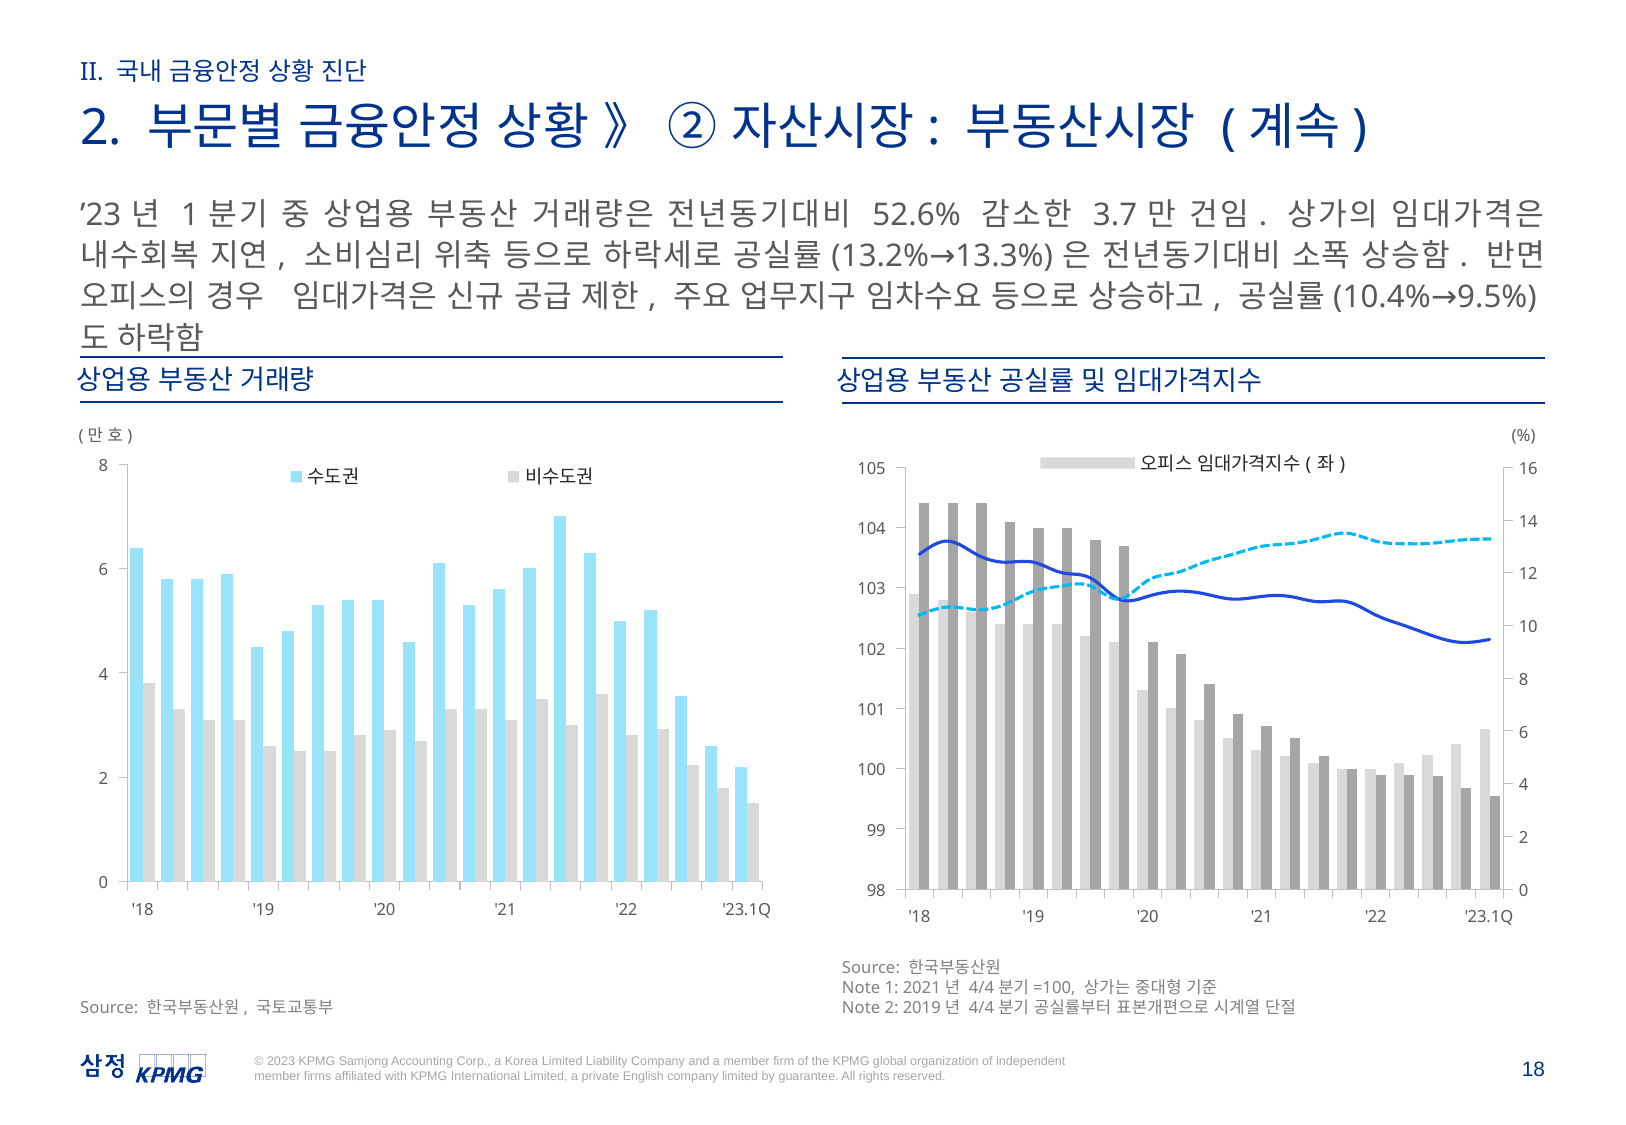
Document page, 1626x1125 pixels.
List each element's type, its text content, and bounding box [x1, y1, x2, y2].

chart [79, 427, 784, 938]
list 2. 부문별 금융안정 상황 》 ② 자산시장: 부동산시장 (계속) [80, 101, 1545, 155]
text_box Source: 한국부동산원 Note 1: 2021년 4/4분기=100, 상가는 중대형 기준 Note 2: 2019년 4/4분기 공실률부터 표본개편으로 시계열 단절 [841, 954, 1545, 1018]
text_box Source: 한국부동산원, 국토교통부 [80, 979, 783, 1018]
picture [80, 1054, 206, 1083]
list II. 국내 금융안정 상황 진단 [80, 54, 1545, 85]
chart [841, 424, 1545, 947]
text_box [79, 356, 784, 403]
list ’23년 1분기 중 상업용 부동산 거래량은 전년동기대비 52.6% 감소한 3.7만 건임. 상가의 임대가격은 내수회복 지연, 소비심리 위축 등으로 하락세로 공실률(13.2%→13.3%)은 전년동기대비 소폭 상승함. 반면 오피스의 경우 임대가격은 신규 공급 제한, 주요 업무지구 임차수요 등으로 상승하고, 공실률(10.4%→9.5%)도 하락함 [80, 190, 1545, 333]
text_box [841, 357, 1545, 404]
